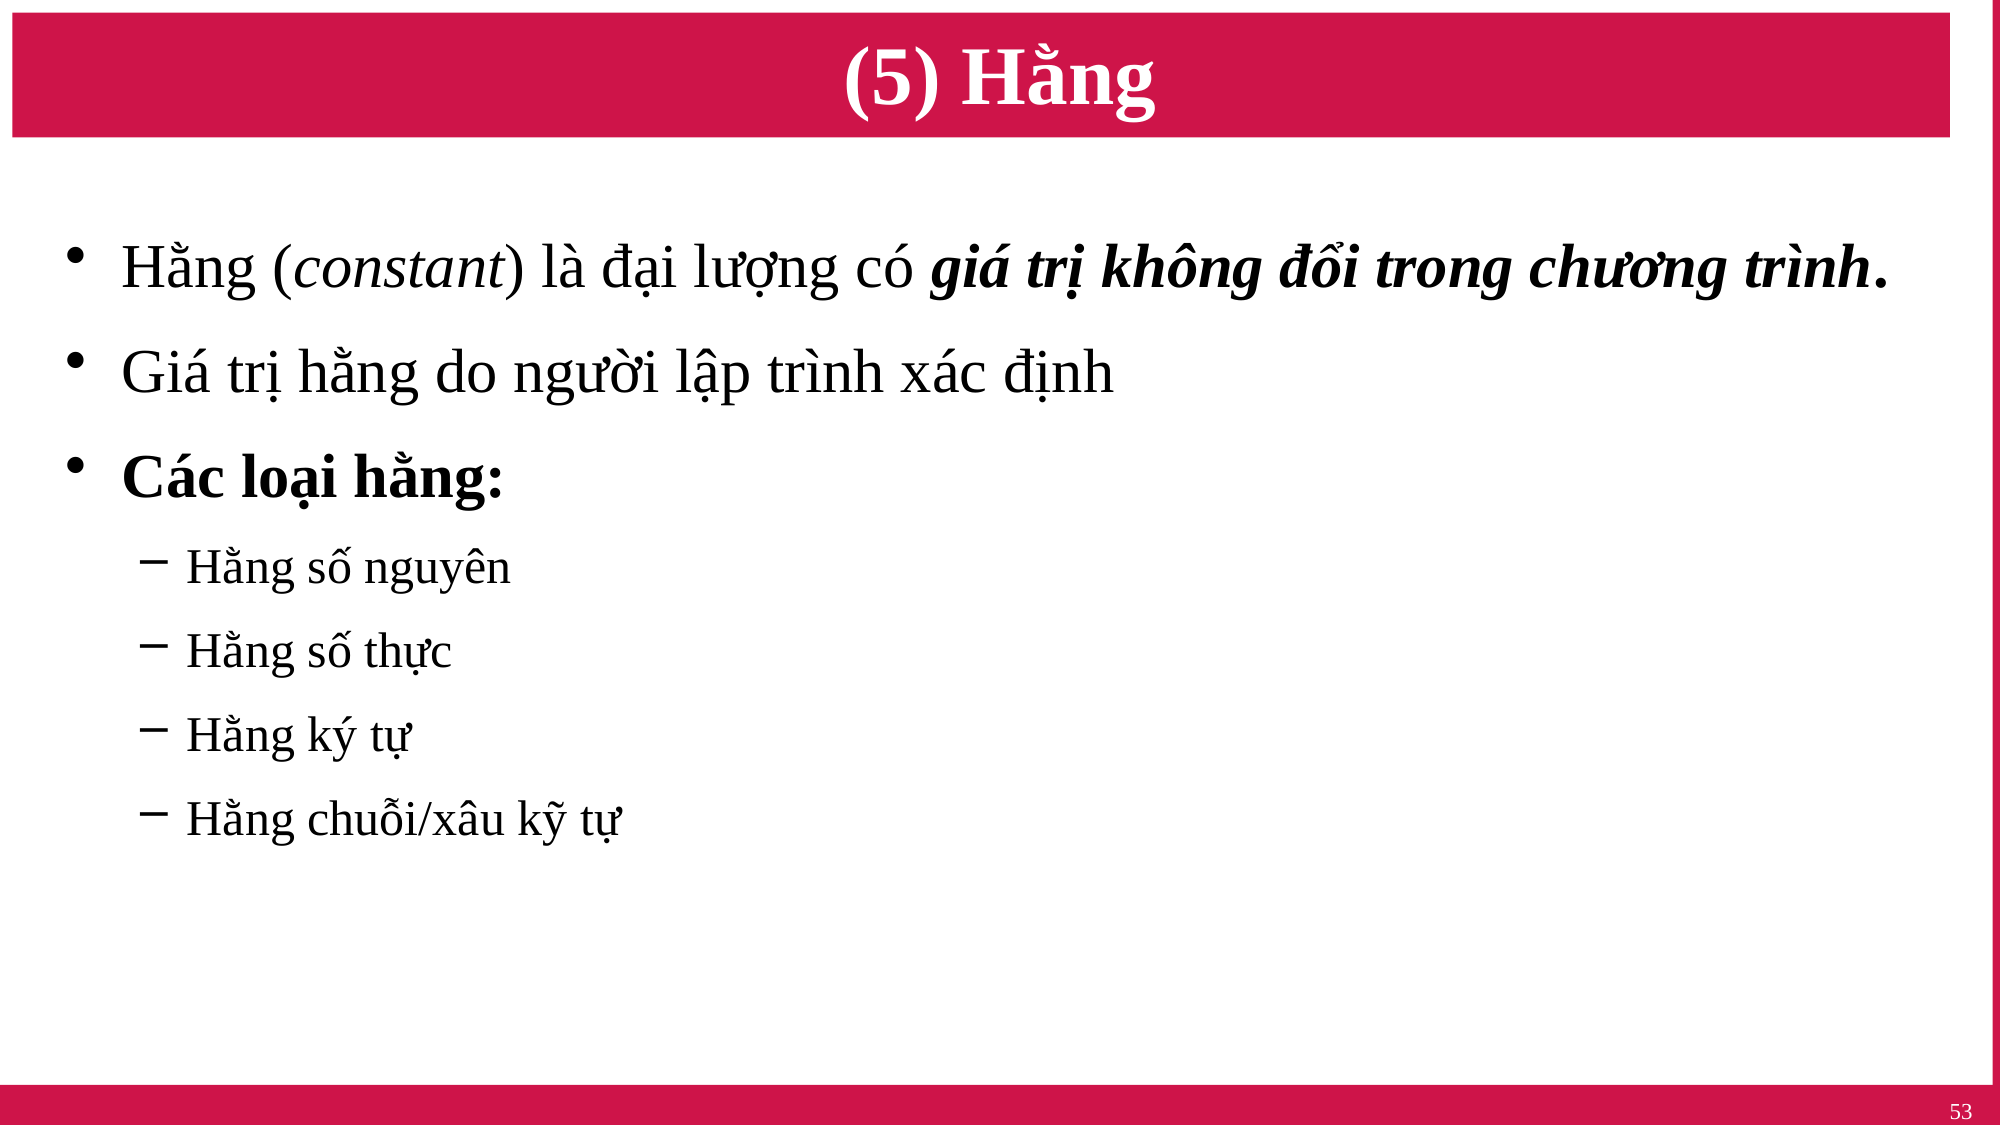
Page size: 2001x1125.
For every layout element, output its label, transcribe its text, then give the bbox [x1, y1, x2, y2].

title (5) Hằng [99, 24, 1900, 118]
list Hằng (constant) là đại lượng có giá trị không đổi trong chương trình. Giá trị hằng do người lập trình xác định Các loại hằng: Hằng số nguyên Hằng số thực Hằng ký tự Hằng chuỗi/xâu kỹ tự [50, 187, 1950, 1063]
slide_number 53 [1520, 1074, 1988, 1113]
